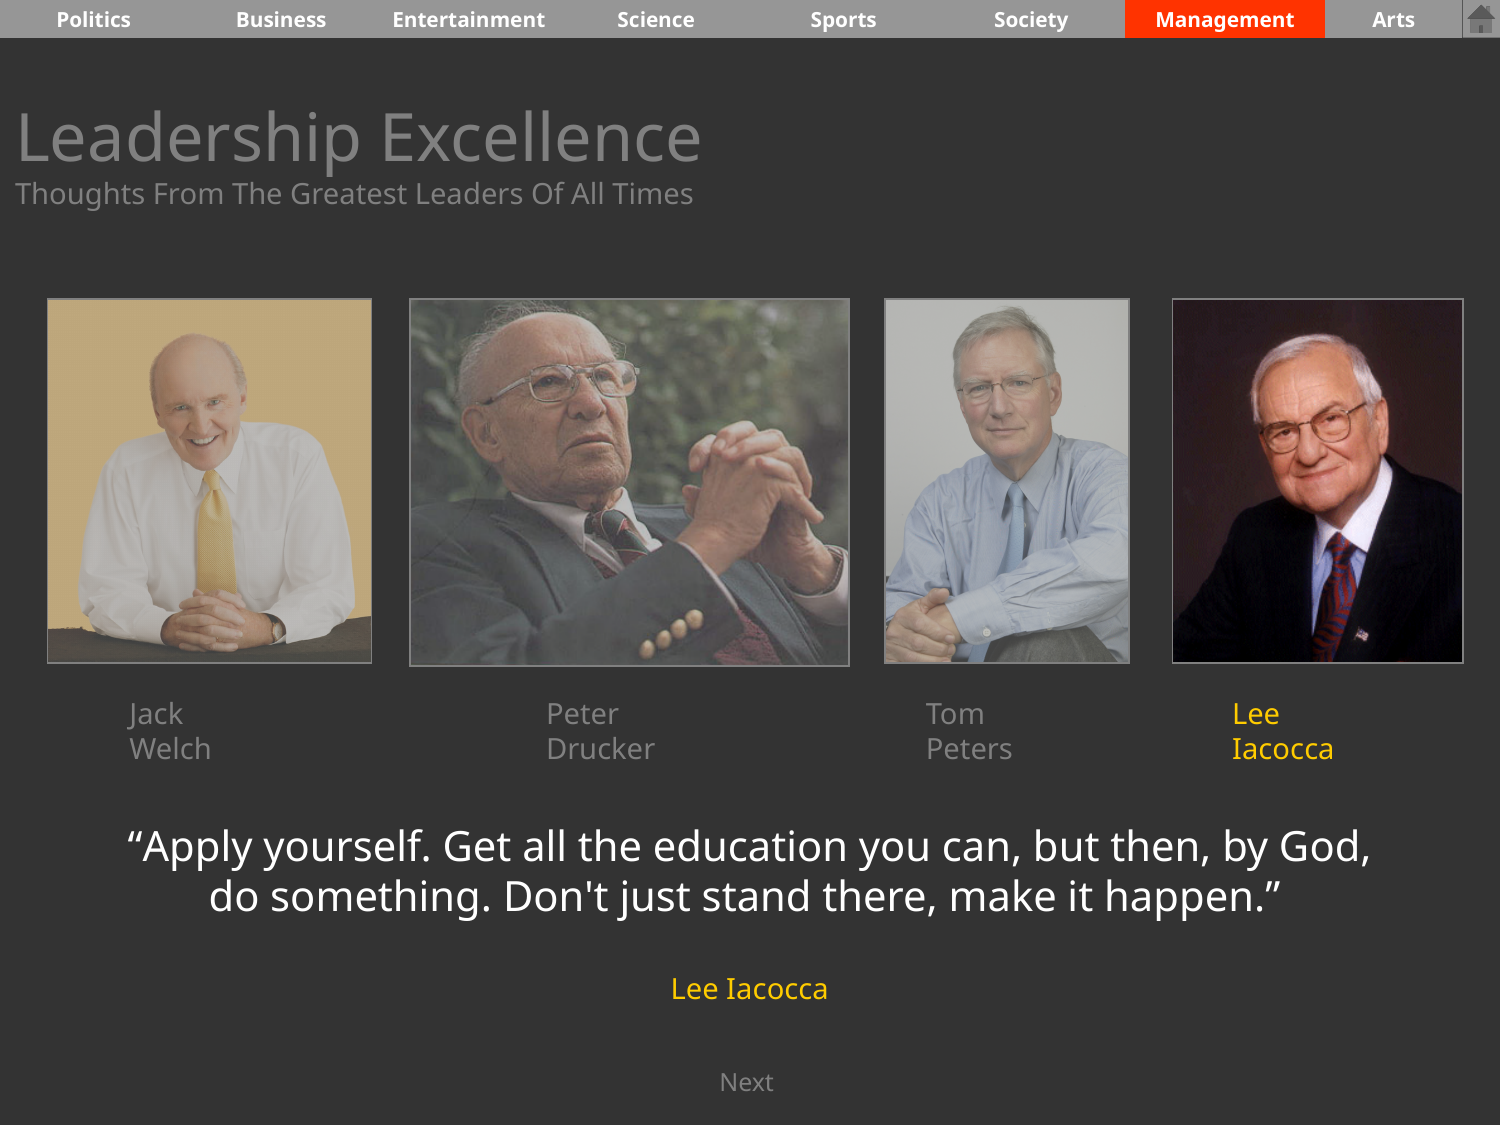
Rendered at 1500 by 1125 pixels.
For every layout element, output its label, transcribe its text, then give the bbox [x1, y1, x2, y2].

picture [885, 299, 1129, 663]
text_box Society [937, 0, 1125, 38]
text_box Leadership Excellence Thoughts From The Greatest Leaders Of All Times [0, 87, 1025, 218]
text_box Business [187, 0, 375, 38]
picture [1172, 299, 1463, 663]
picture [410, 299, 849, 666]
text_box Next [699, 1062, 800, 1101]
text_box Arts [1324, 0, 1462, 38]
text_box Tom Peters [910, 687, 1088, 738]
text_box Sports [750, 0, 937, 38]
text_box Jack Welch [114, 687, 288, 738]
text_box Management [1125, 0, 1324, 38]
text_box Lee Iacocca [1217, 687, 1400, 738]
text_box Politics [0, 0, 187, 38]
text_box Entertainment [375, 0, 562, 38]
text_box “Apply yourself. Get all the education you can, but then, by God, do something. Don't just stand there, make it happen.” Lee Iacocca [112, 812, 1388, 1063]
text_box [1462, 0, 1500, 38]
picture [47, 299, 372, 663]
text_box Science [562, 0, 750, 38]
text_box Peter Drucker [530, 687, 738, 738]
